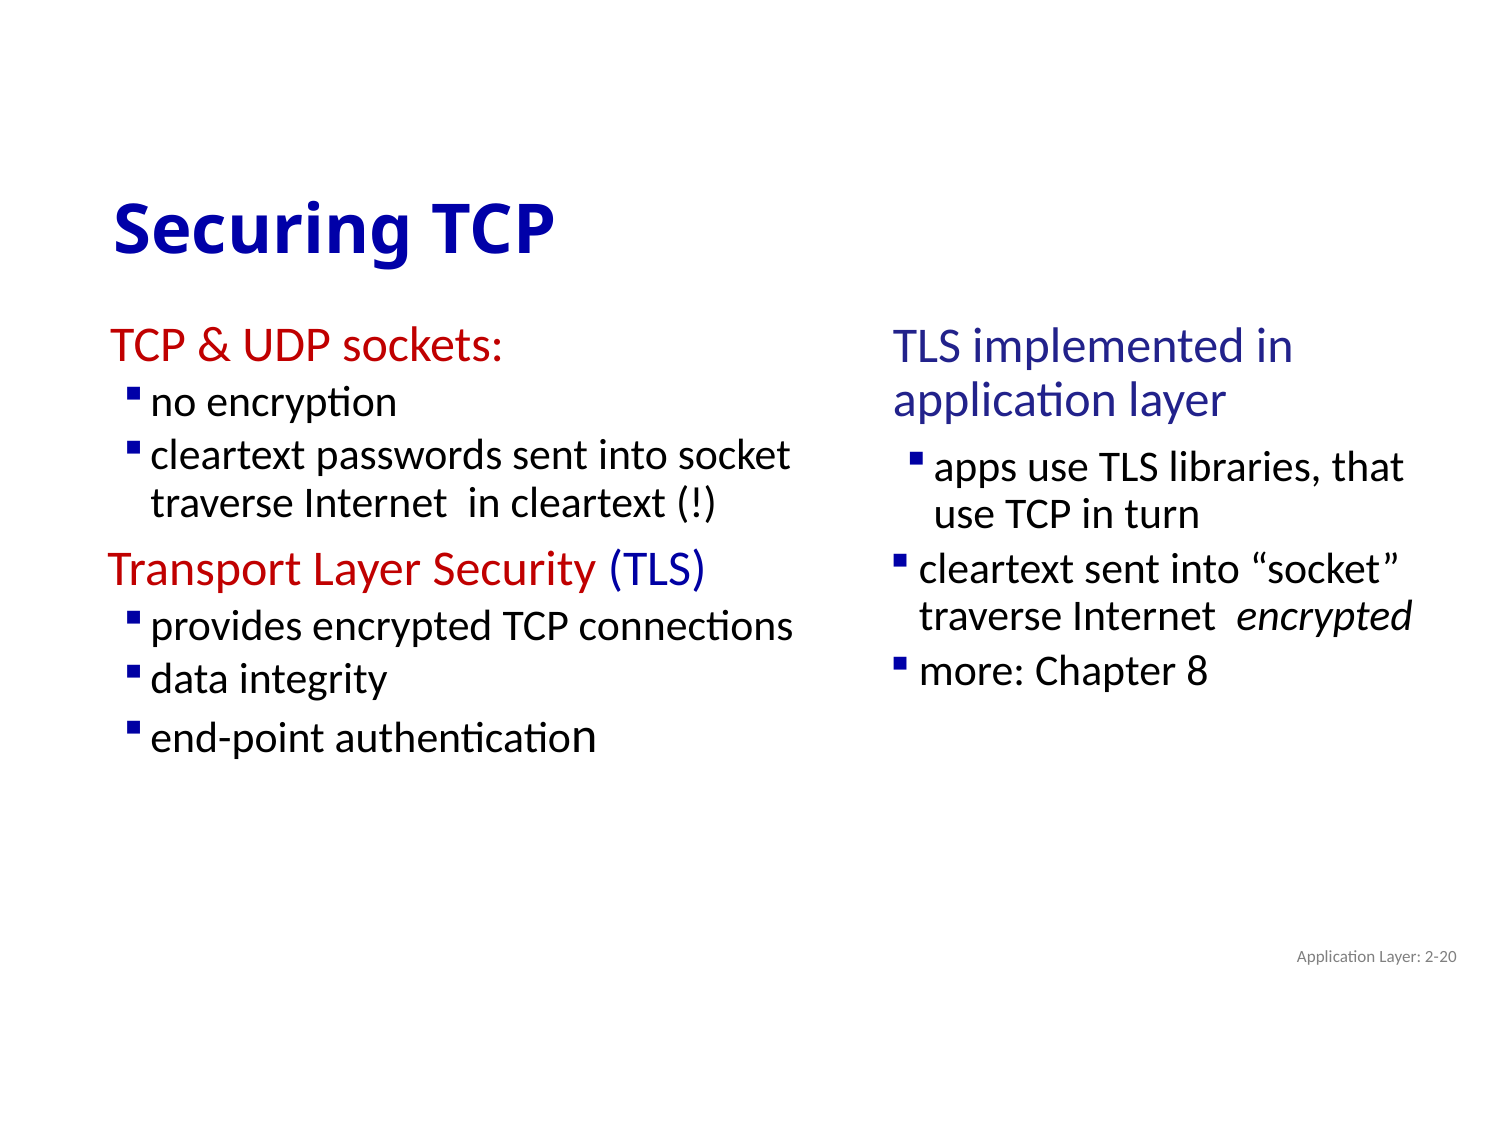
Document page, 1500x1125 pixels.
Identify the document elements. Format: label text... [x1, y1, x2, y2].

slide_number Application Layer: 2-20 [1134, 933, 1472, 979]
text_box TCP & UDP sockets: no encryption cleartext passwords sent into socket traverse Internet in cleartext (!) Transport Layer Security (TLS) provides encrypted TCP connections data integrity end-point authentication [92, 310, 826, 921]
title Securing TCP [98, 176, 1392, 287]
text_box TLS implemented in application layer apps use TLS libraries, that use TCP in turn cleartext sent into “socket” traverse Internet encrypted more: Chapter 8 [875, 312, 1431, 885]
